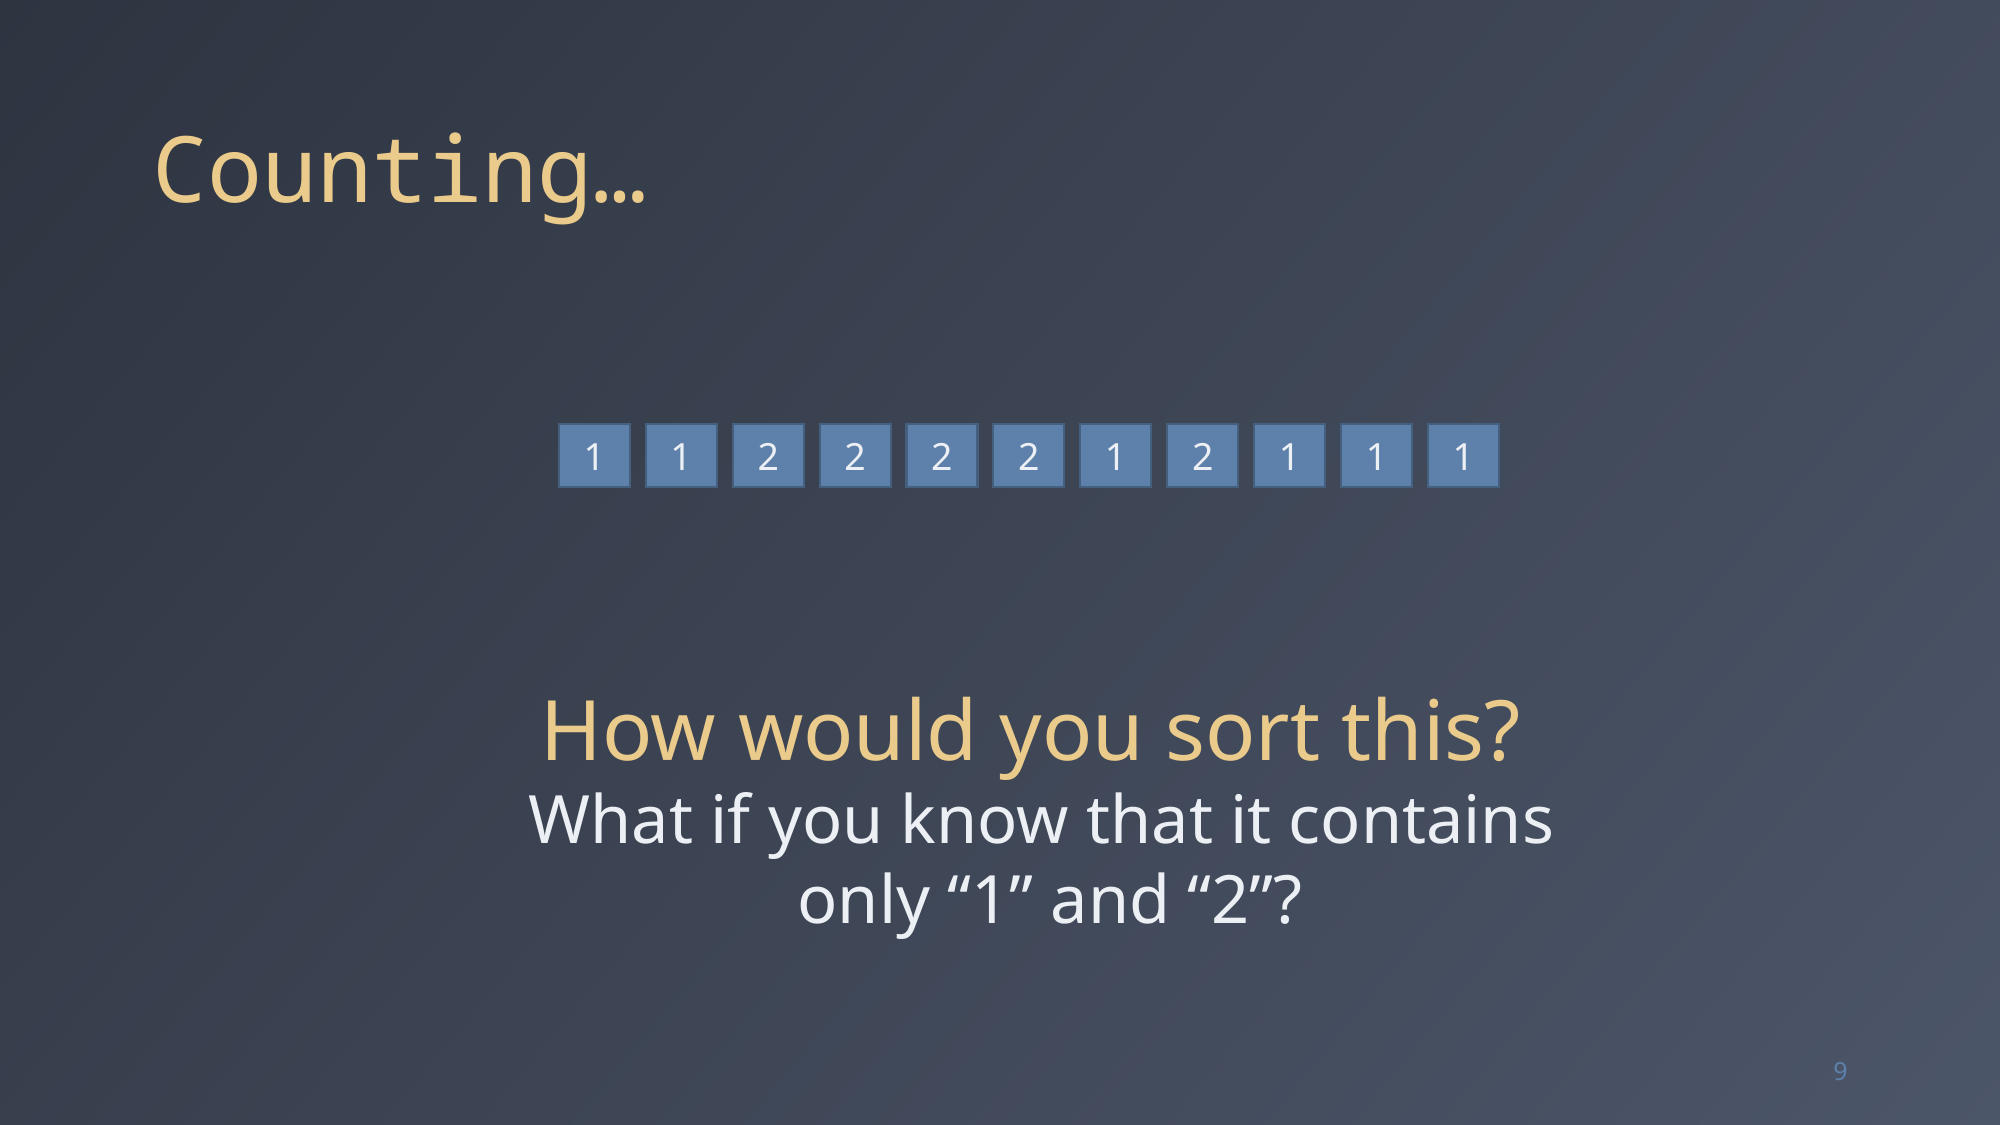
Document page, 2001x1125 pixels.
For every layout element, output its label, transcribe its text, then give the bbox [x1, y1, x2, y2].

title Counting… [137, 26, 1863, 230]
text_box 1 [558, 423, 631, 488]
text_box 1 [645, 423, 718, 488]
text_box 2 [1166, 423, 1239, 488]
text_box 1 [1340, 423, 1413, 488]
text_box 2 [992, 423, 1065, 488]
text_box 2 [905, 423, 979, 488]
text_box 2 [732, 423, 805, 488]
text_box 1 [1253, 423, 1326, 488]
text_box How would you sort this? What if you know that it contains only “1” and “2”? [319, 669, 1765, 945]
text_box 1 [1427, 423, 1500, 488]
text_box 1 [1079, 423, 1152, 488]
text_box 2 [819, 423, 892, 488]
slide_number 9 [1738, 1042, 1863, 1103]
